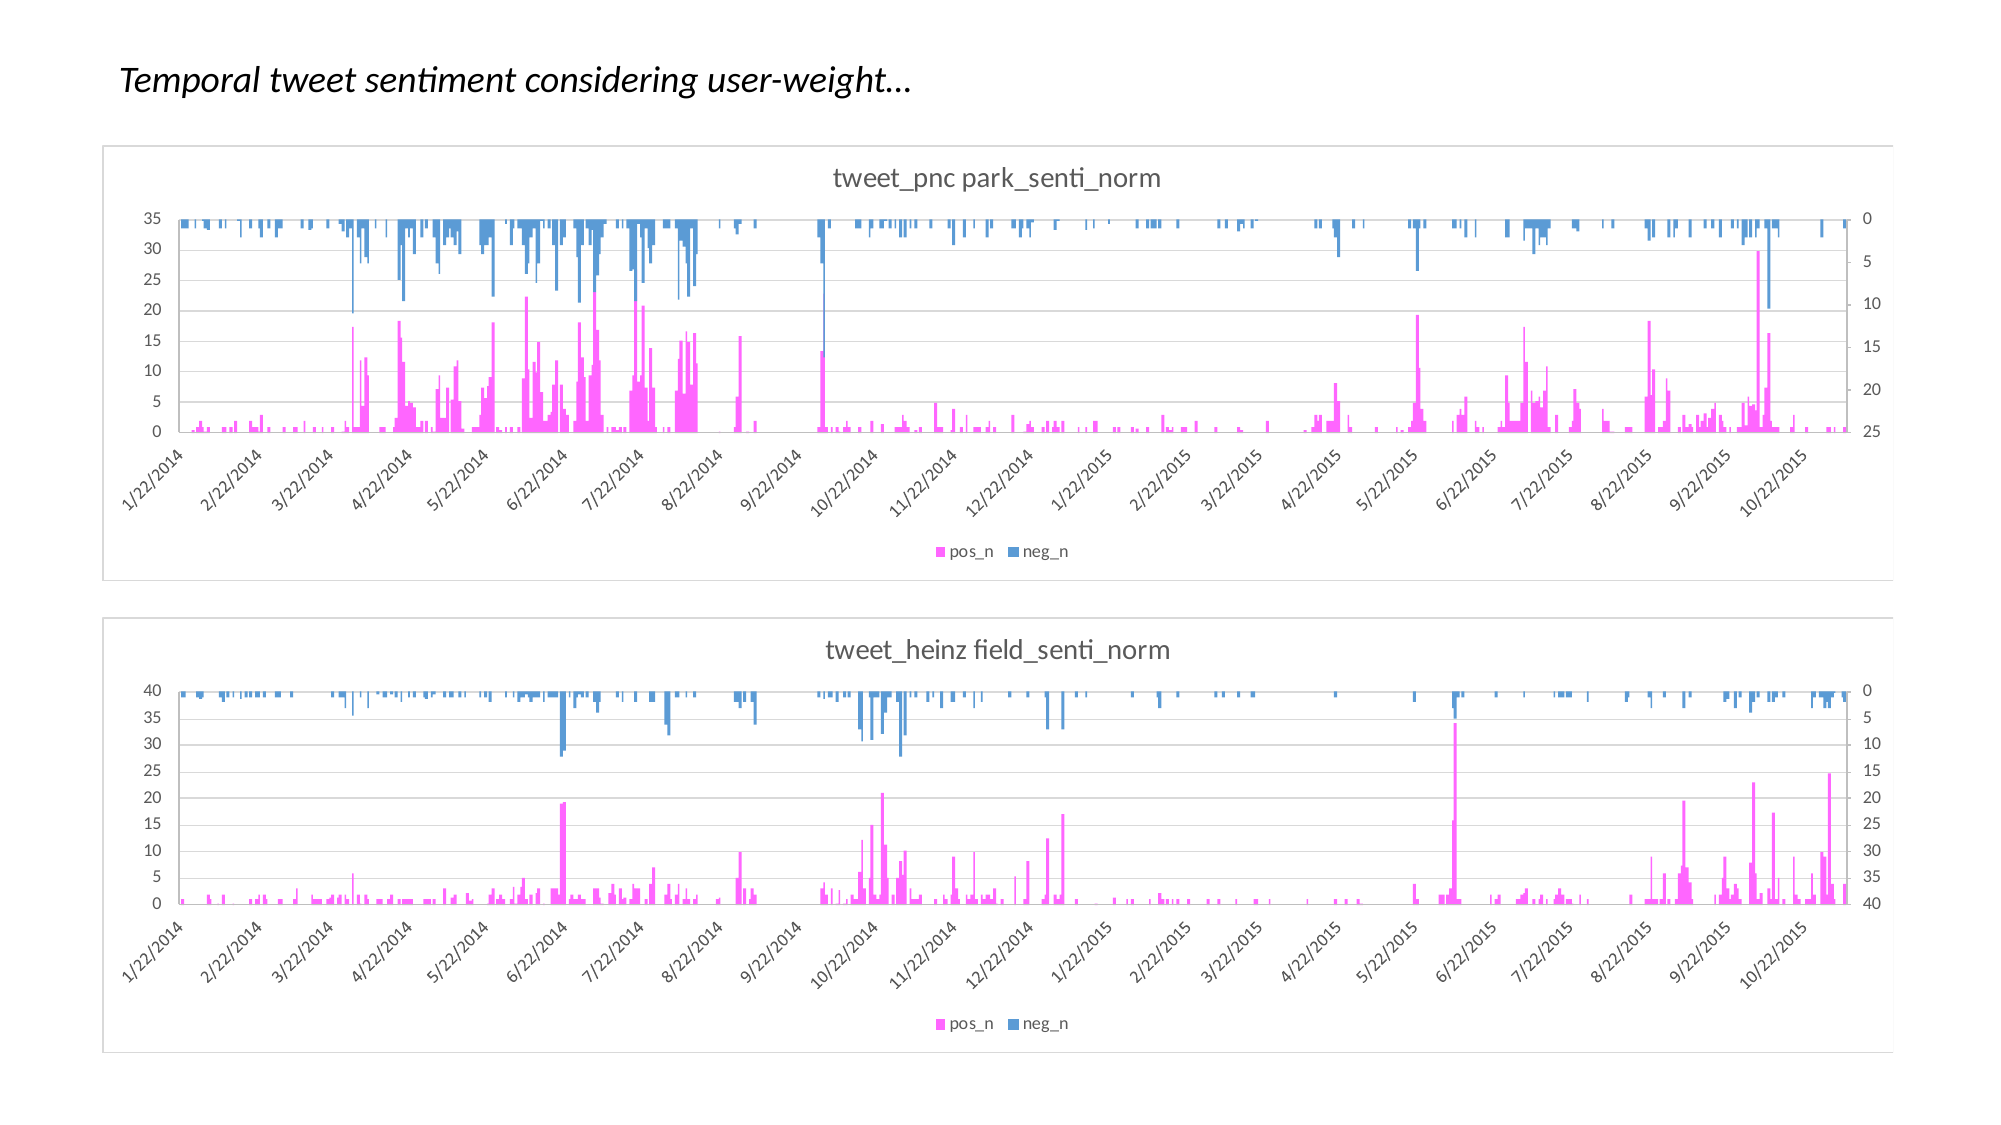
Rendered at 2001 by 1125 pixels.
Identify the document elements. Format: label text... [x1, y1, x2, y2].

picture [102, 144, 1894, 581]
picture [102, 616, 1894, 1053]
text_box Temporal tweet sentiment considering user-weight… [104, 47, 945, 108]
